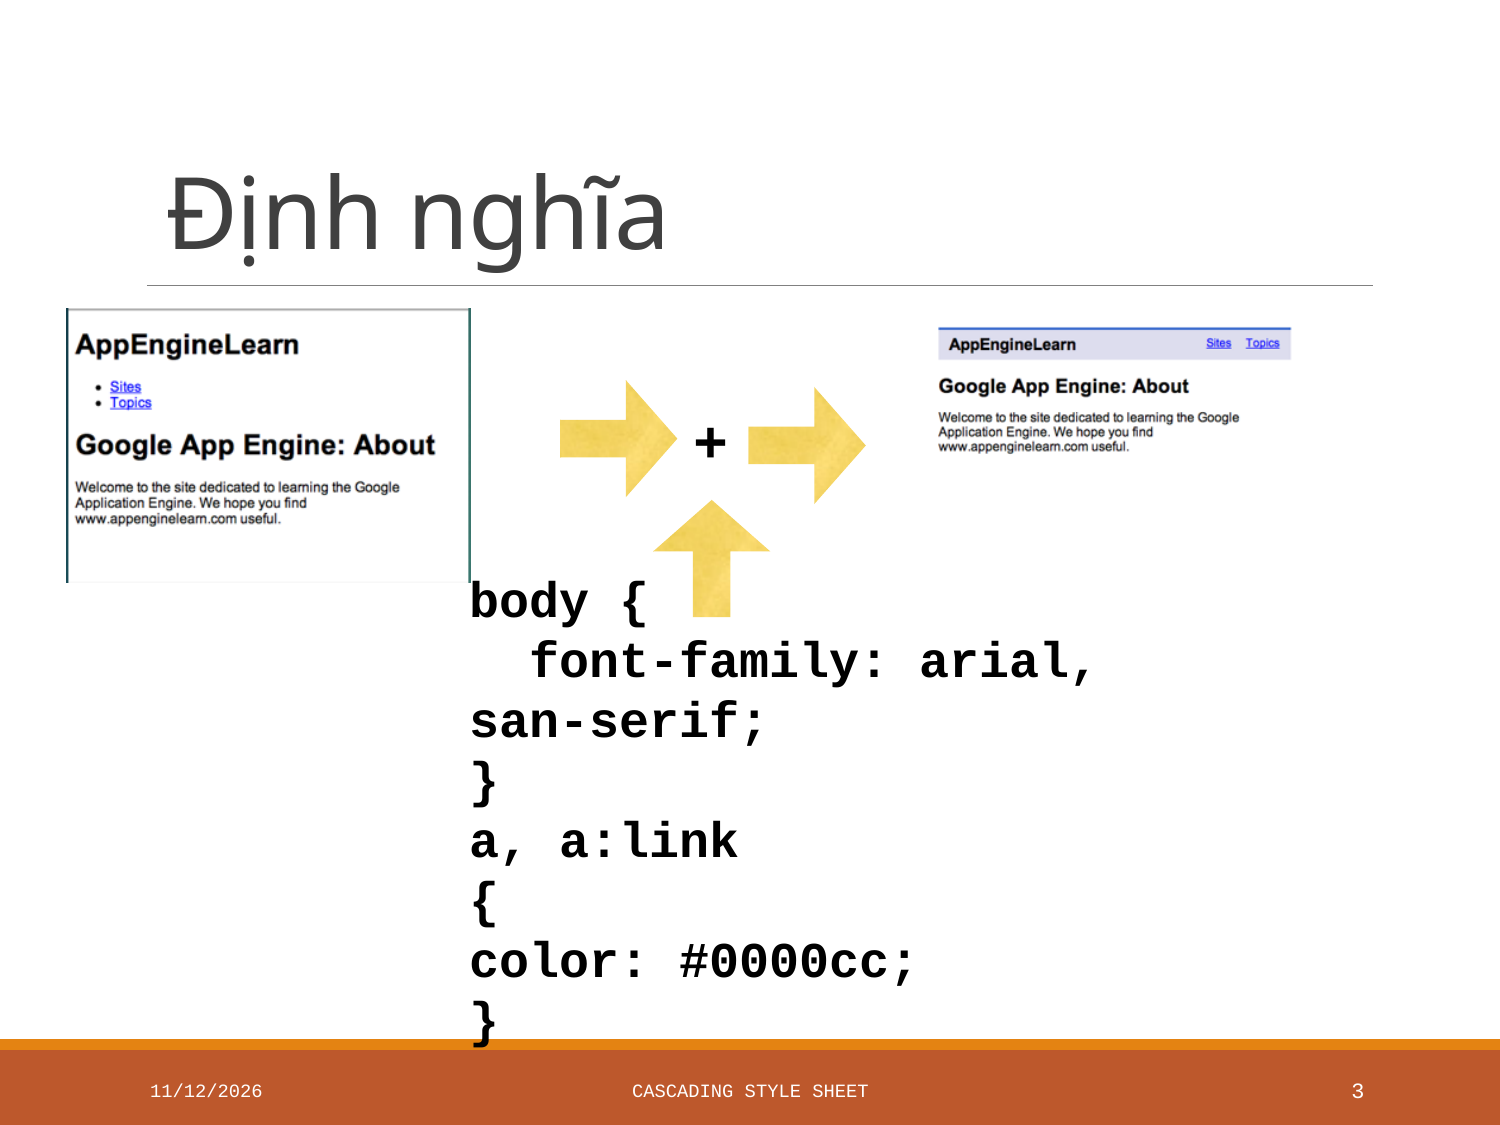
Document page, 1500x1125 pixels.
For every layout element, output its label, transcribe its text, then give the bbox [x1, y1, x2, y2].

footer Cascading Style Sheet [453, 1059, 1047, 1120]
title Định nghĩa [150, 112, 1482, 278]
text_box + [693, 403, 729, 474]
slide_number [135, 1059, 440, 1120]
text_box [560, 380, 678, 498]
slide_number 3 [1218, 1059, 1380, 1120]
text_box body { font-family: arial, san-serif; } a, a:link { color: #0000cc; } [469, 567, 1183, 1048]
text_box [653, 499, 771, 618]
picture [936, 323, 1295, 548]
picture [65, 308, 472, 583]
text_box [748, 386, 866, 505]
